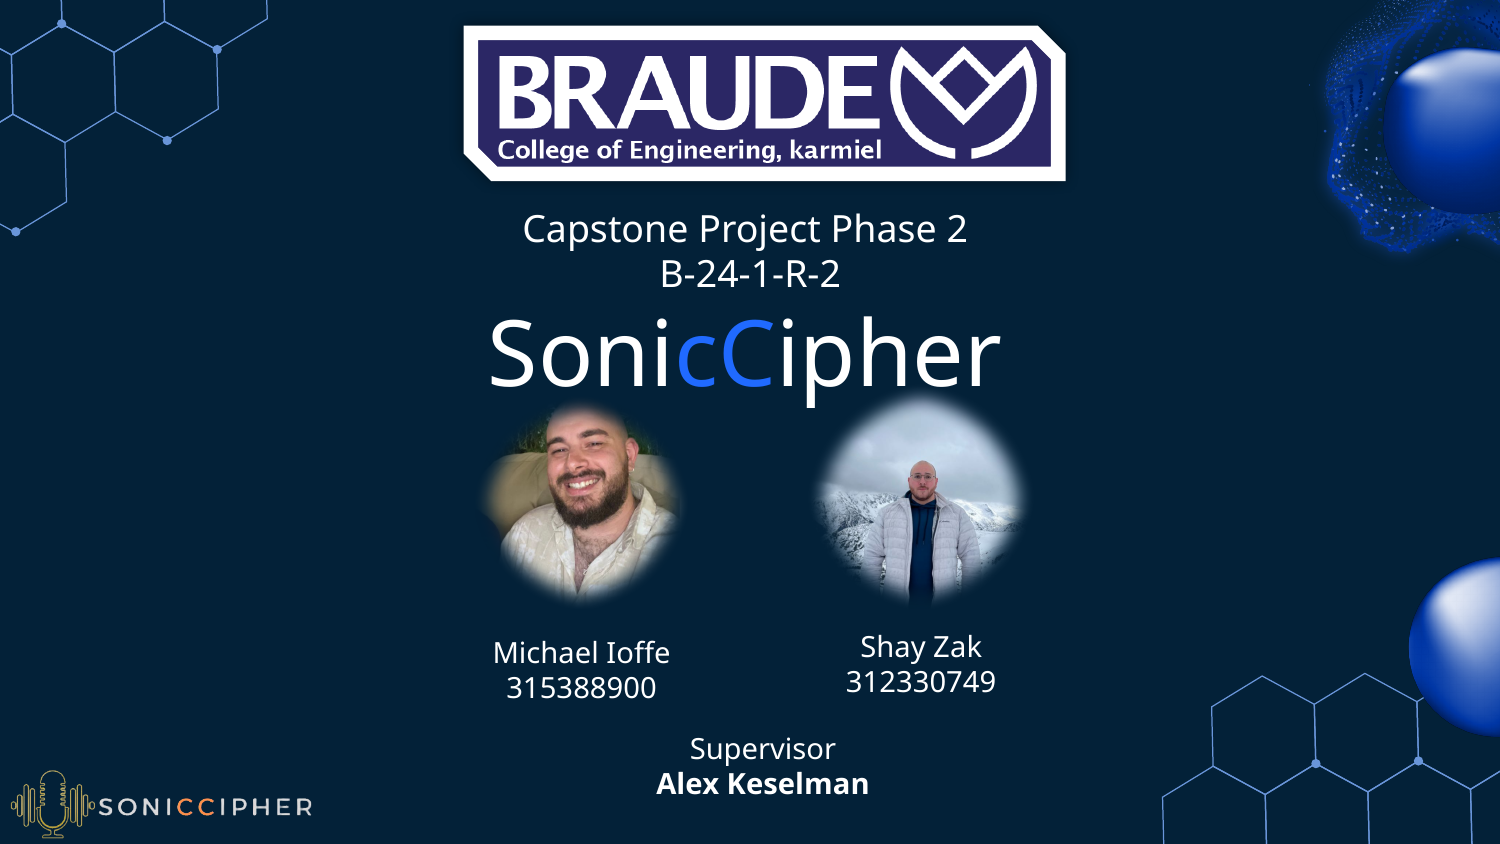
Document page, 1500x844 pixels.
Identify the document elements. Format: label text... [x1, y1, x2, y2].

picture [470, 32, 1059, 175]
text_box Michael Ioffe 315388900 [470, 621, 693, 705]
text_box Shay Zak 312330749 [801, 616, 1042, 770]
picture [1384, 551, 1500, 762]
text_box Supervisor Alex Keselman [581, 715, 945, 802]
picture [804, 380, 1039, 615]
picture [1309, 0, 1500, 267]
picture [0, 751, 351, 844]
title Capstone Project Phase 2 B-24-1-R-2 SonicCipher [168, 60, 1323, 421]
picture [470, 391, 694, 615]
